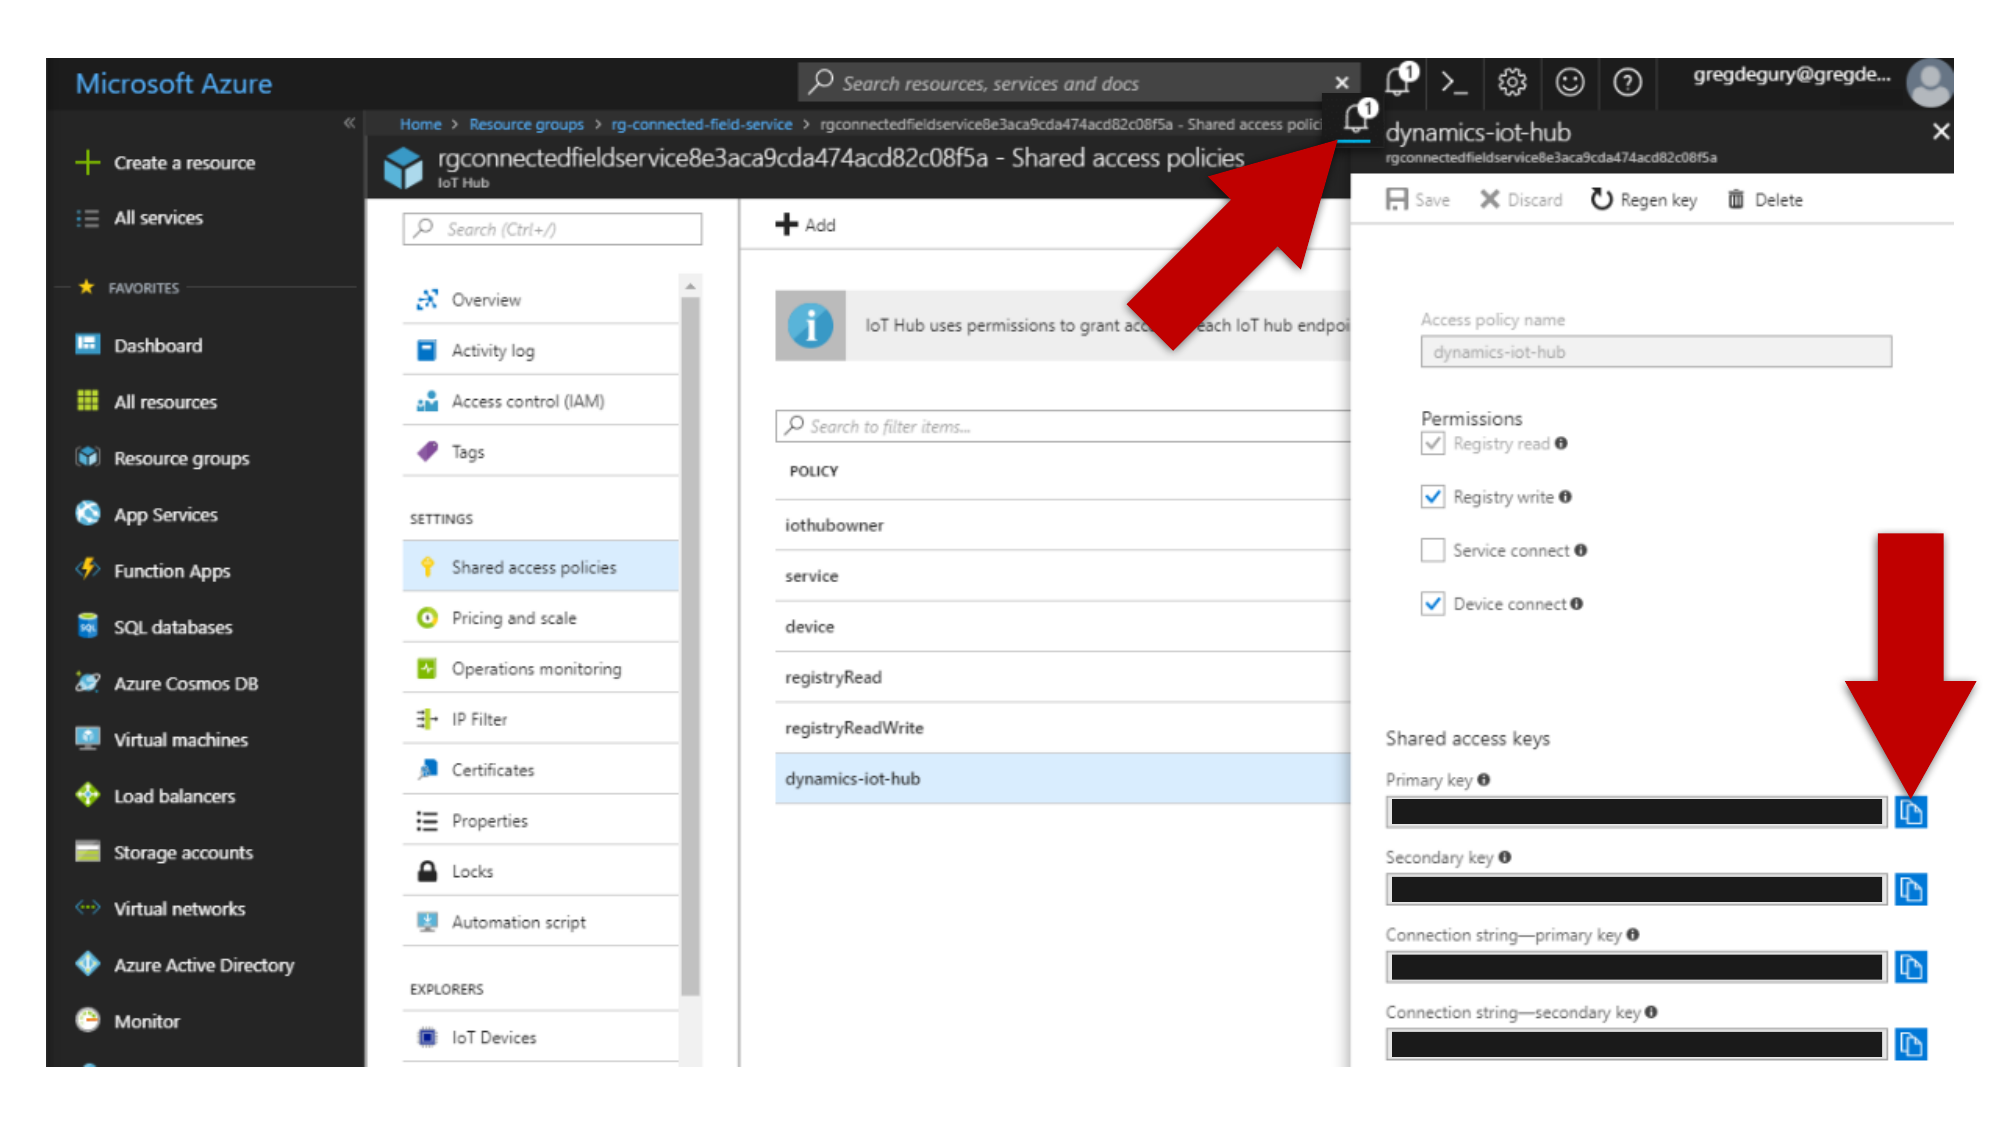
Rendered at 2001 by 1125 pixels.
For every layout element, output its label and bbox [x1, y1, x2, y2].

picture [46, 58, 1954, 1067]
text_box [1954, 681, 1977, 722]
